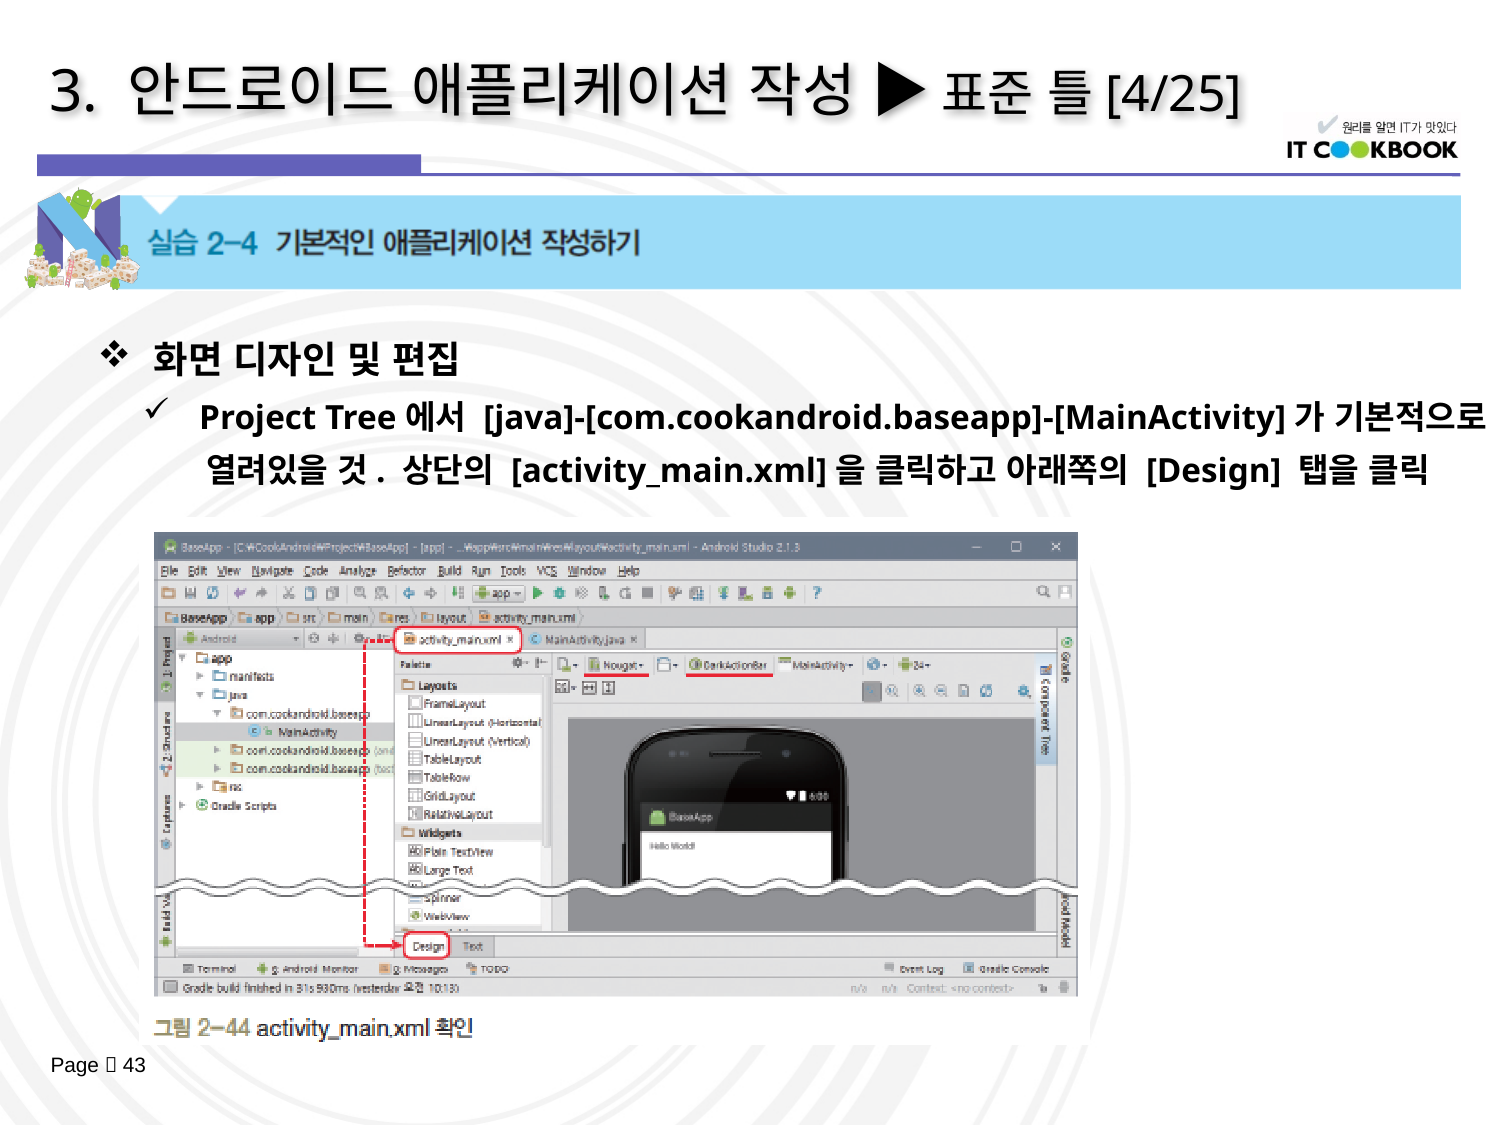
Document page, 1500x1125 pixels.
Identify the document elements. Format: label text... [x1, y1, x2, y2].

picture [0, 35, 1500, 1125]
list 화면 디자인 및 편집 Project Tree에서 [java]-[com.cookandroid.baseapp]-[MainActivity]가 기본적으로 열려있을 것. 상단의 [activity_main.xml]을 클릭하고 아래쪽의 [Design] 탭을 클릭 [54, 335, 1500, 1051]
picture [139, 516, 1090, 1046]
title 3. 안드로이드 애플리케이션 작성 ▶ 표준 틀[4/25] [48, 53, 1448, 161]
